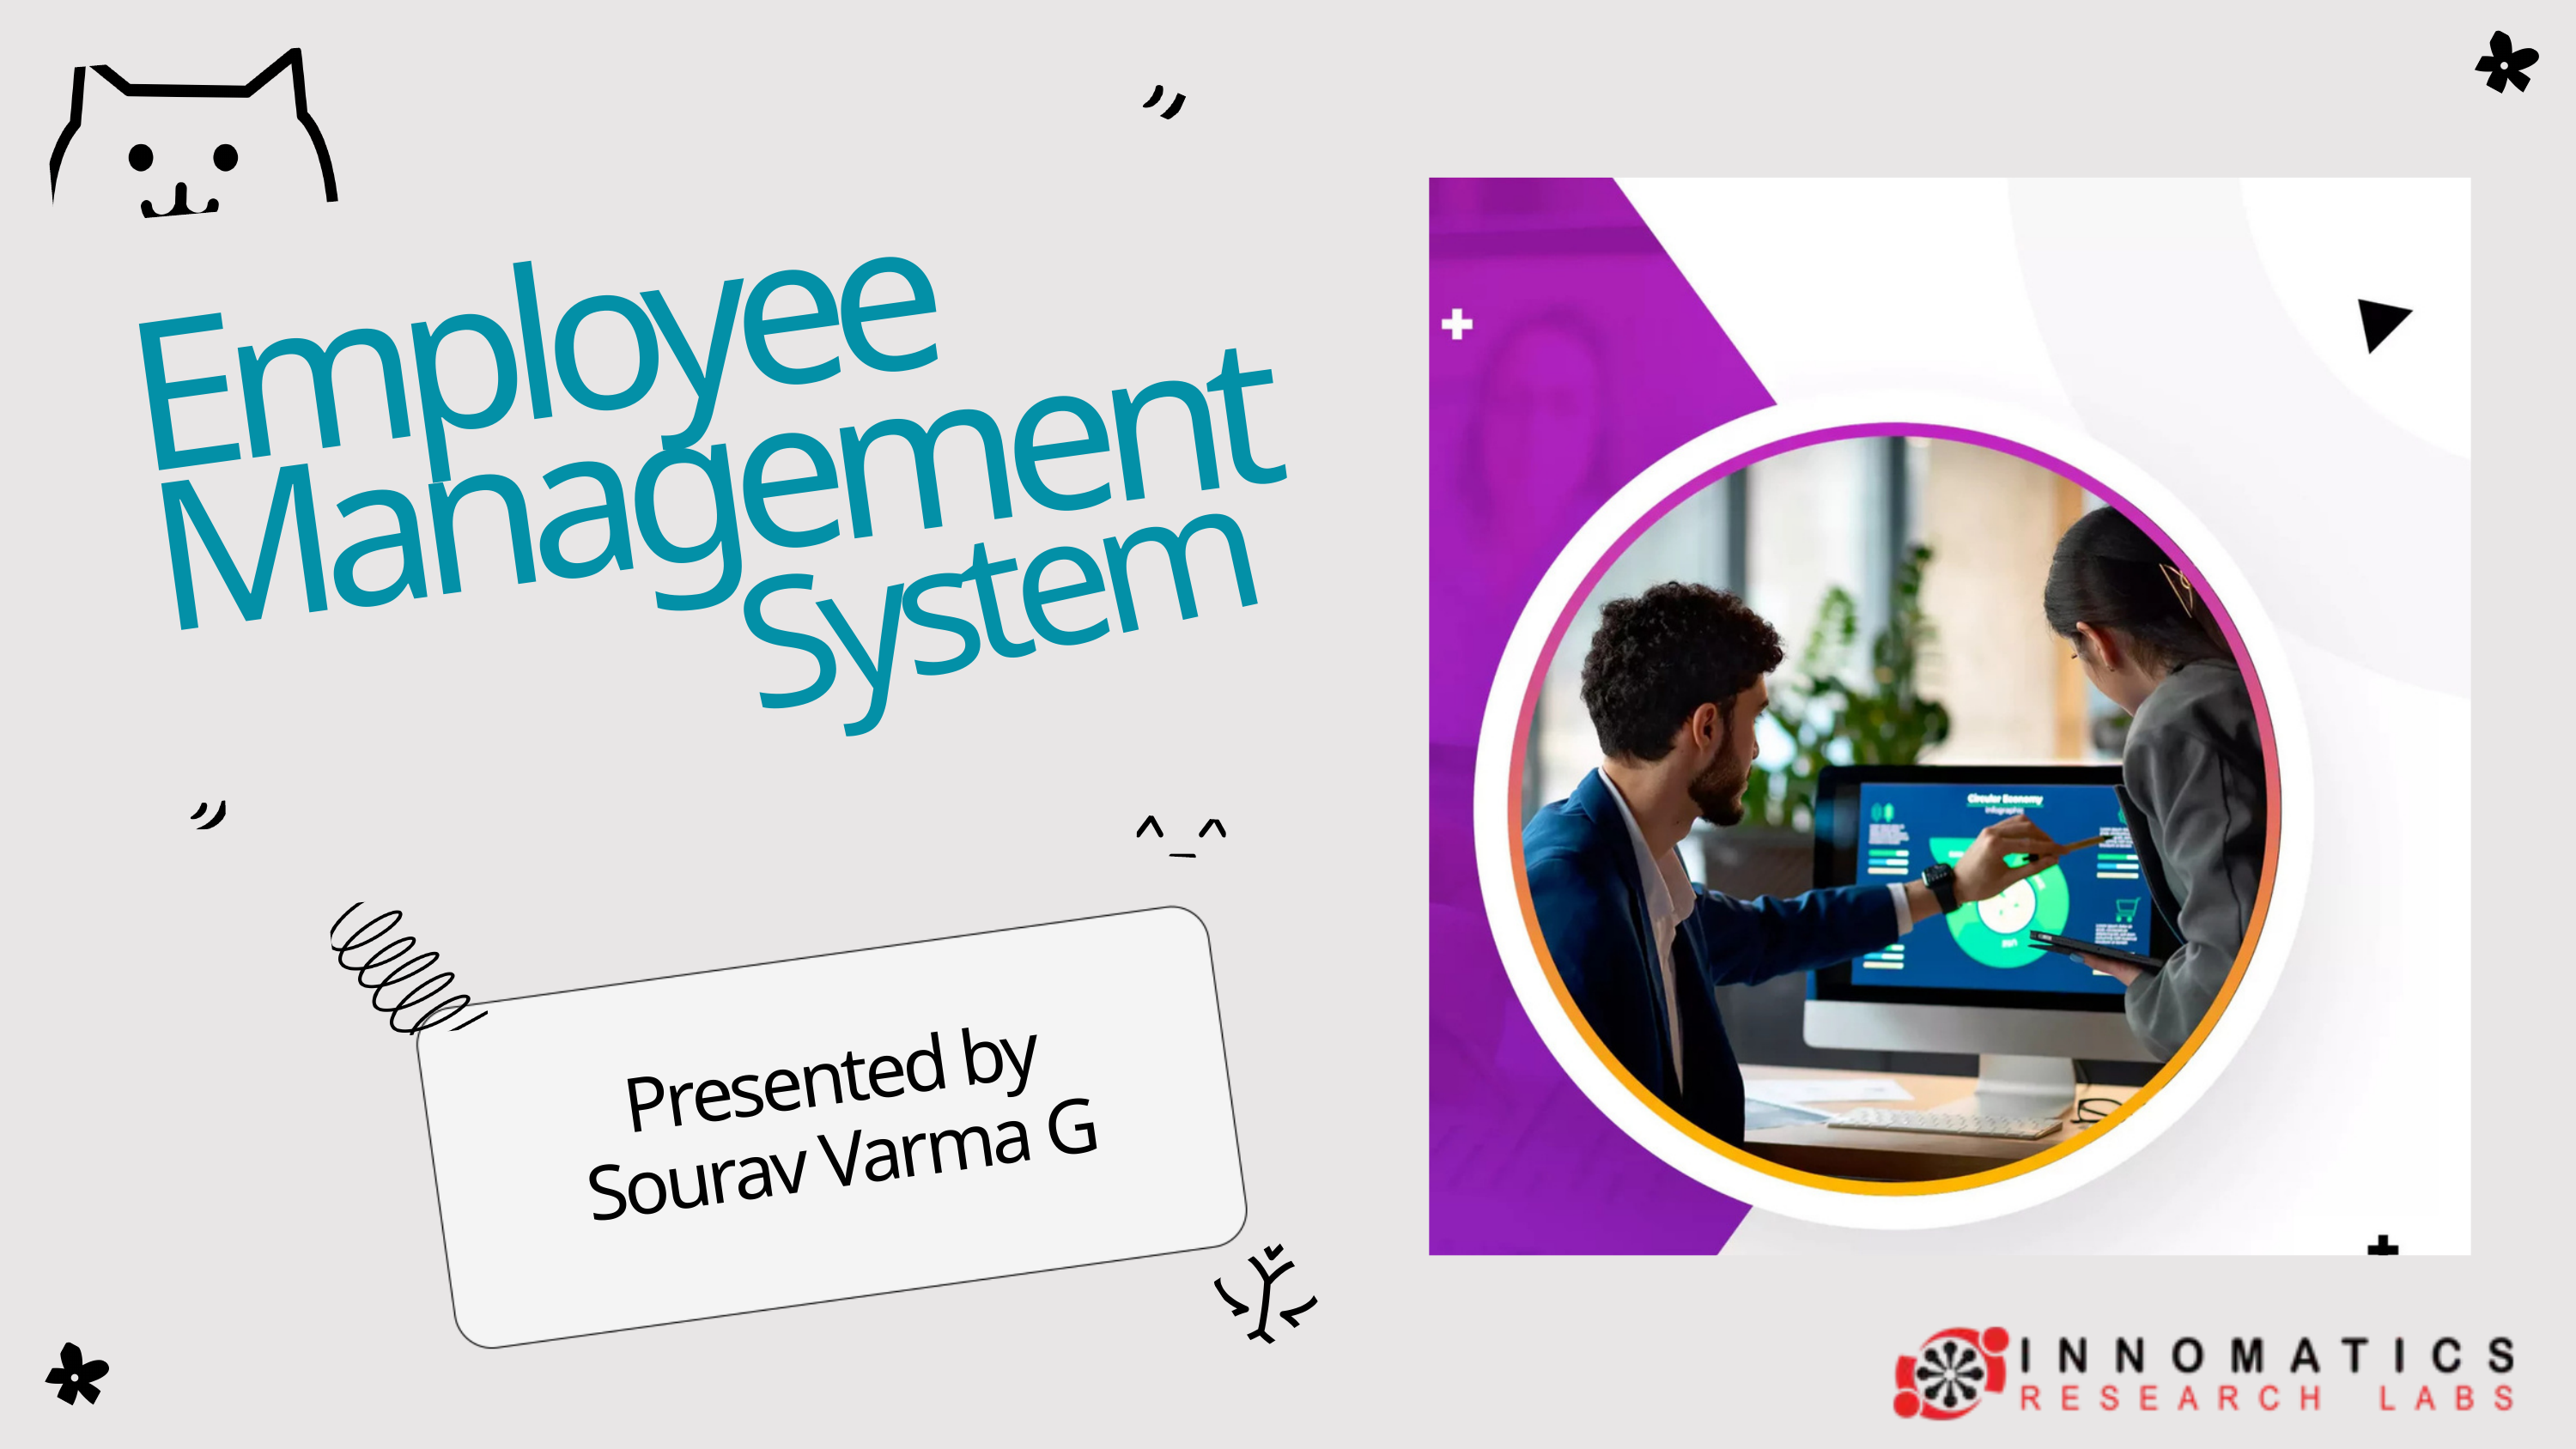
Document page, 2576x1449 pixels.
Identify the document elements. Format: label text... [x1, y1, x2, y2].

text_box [1429, 177, 2471, 1256]
text_box [41, 45, 339, 227]
text_box [41, 1341, 114, 1415]
text_box System [733, 518, 1352, 865]
text_box [411, 865, 1262, 1362]
text_box [2470, 29, 2544, 103]
text_box Employee Management [123, 124, 1796, 675]
text_box [190, 800, 227, 830]
text_box [1212, 1240, 1323, 1352]
text_box [1142, 82, 1187, 123]
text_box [1862, 1306, 2544, 1449]
text_box [1135, 815, 1227, 860]
text_box Presented by Sourav Varma G [544, 997, 1131, 1240]
text_box [327, 890, 489, 1043]
